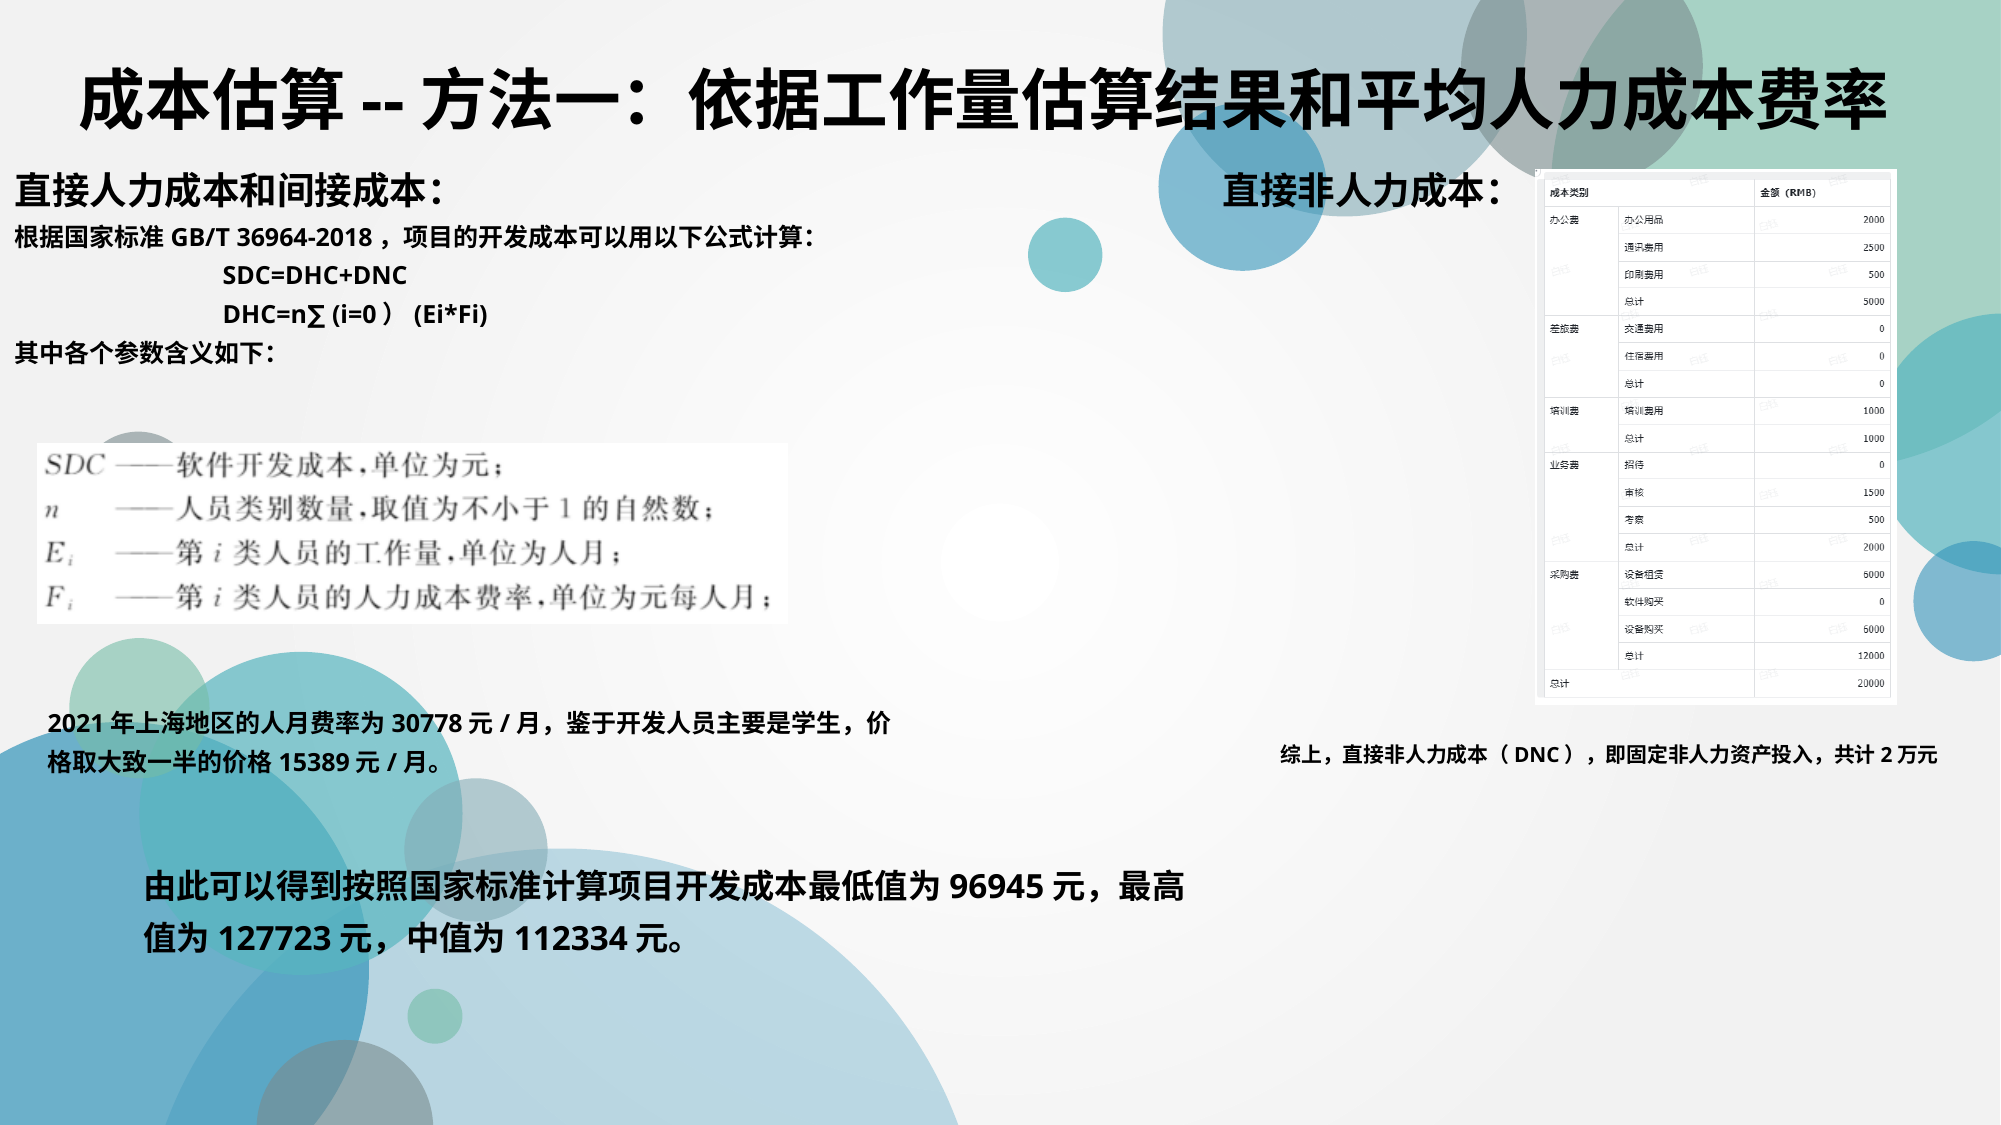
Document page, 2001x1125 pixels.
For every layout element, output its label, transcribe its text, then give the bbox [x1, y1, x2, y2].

text_box 直接人力成本和间接成本： 根据国家标准GB/T 36964-2018，项目的开发成本可以用以下公式计算： SDC=DHC+DNC DHC=n∑(i=0）(Ei*Fi) 其中各个参数含义如下： [0, 146, 1175, 667]
text_box 2021年上海地区的人月费率为30778元/月，鉴于开发人员主要是学生，价格取大致一半的价格15389元/月。 [32, 691, 923, 866]
picture [1535, 169, 1897, 705]
picture [37, 443, 788, 624]
text_box 由此可以得到按照国家标准计算项目开发成本最低值为96945元，最高值为127723元，中值为112334元。 [128, 846, 1208, 1043]
text_box 综上，直接非人力成本（DNC），即固定非人力资产投入，共计2万元 [1266, 726, 1975, 791]
text_box 直接非人力成本： [1207, 146, 1864, 644]
text_box 成本估算--方法一：依据工作量估算结果和平均人力成本费率 [32, 26, 1922, 148]
